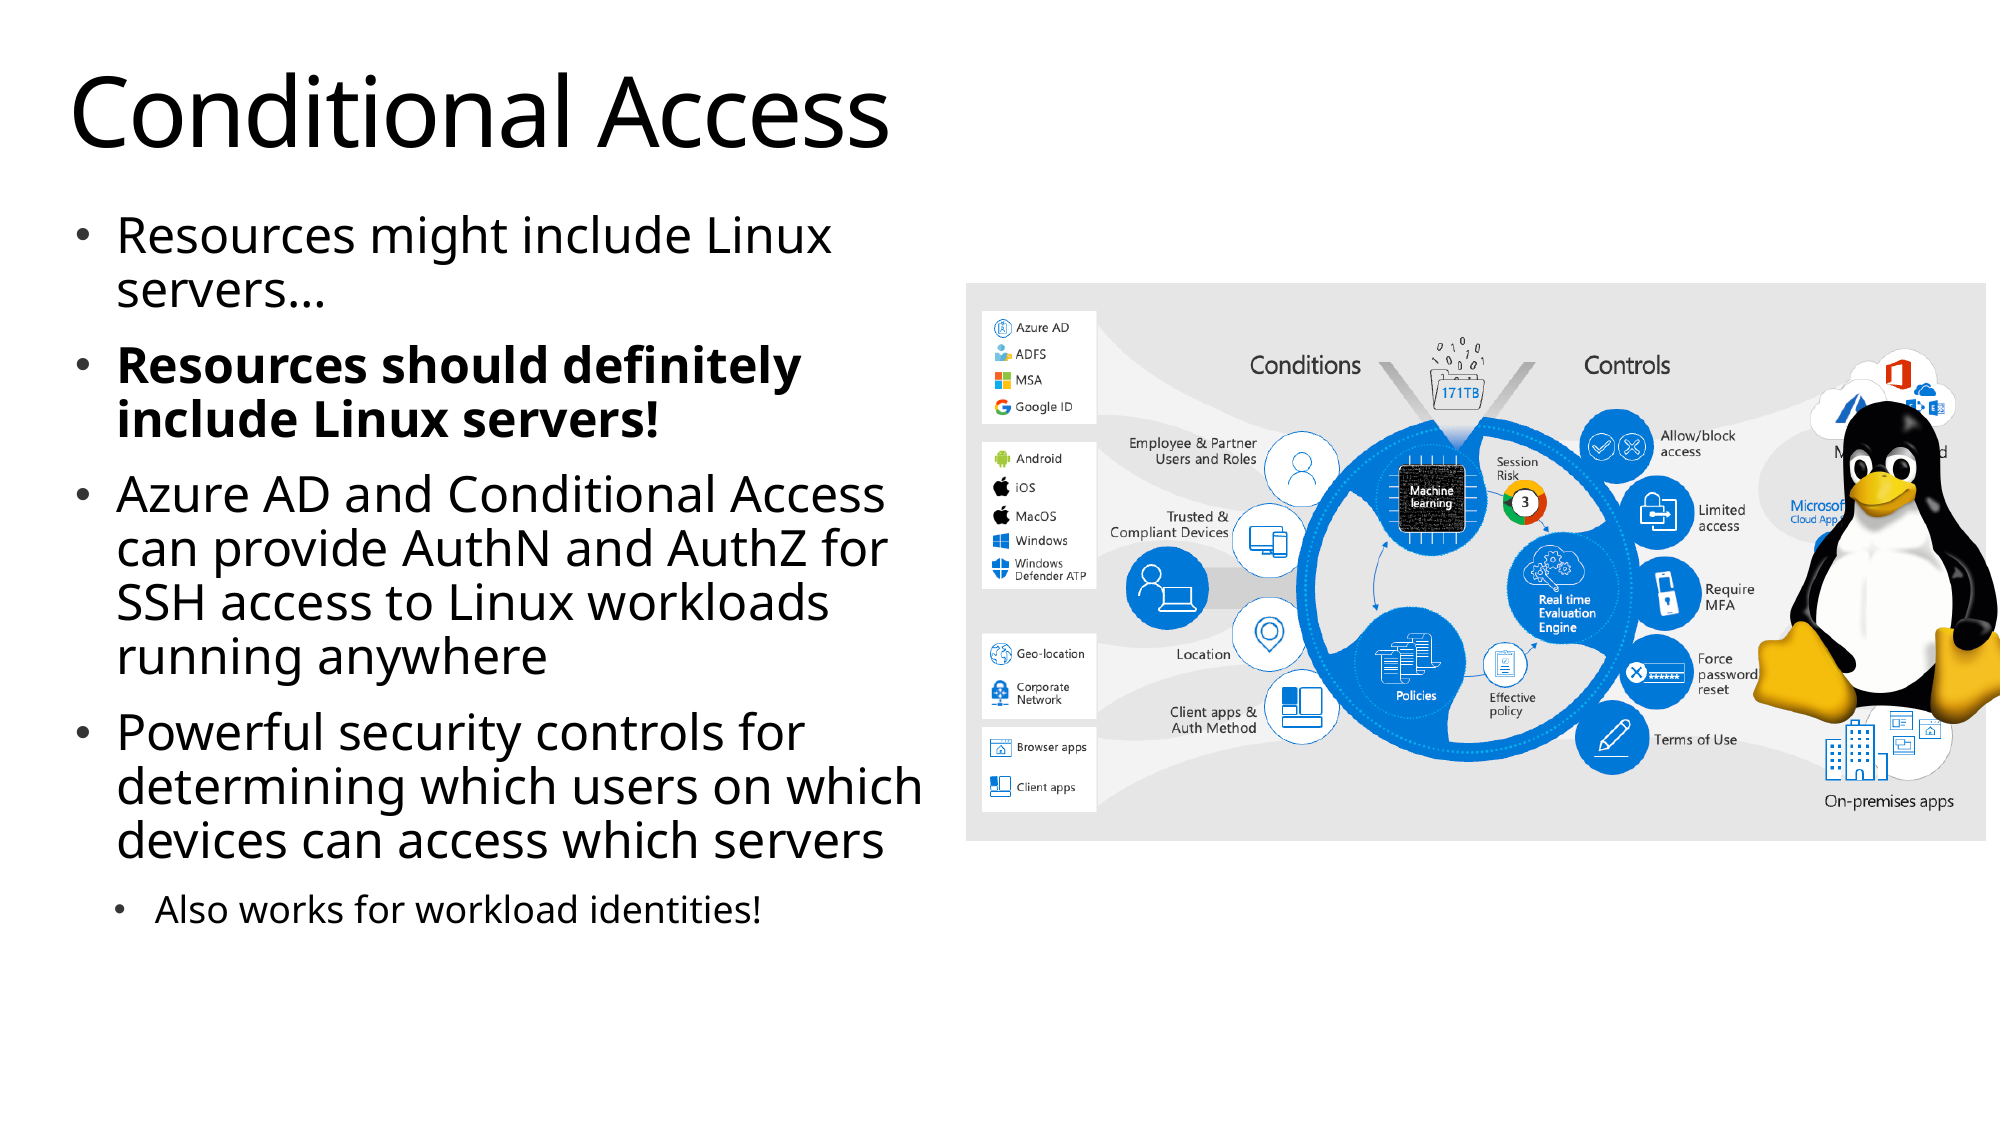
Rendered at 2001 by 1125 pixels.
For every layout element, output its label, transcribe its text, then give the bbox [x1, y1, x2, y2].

list Resources might include Linux servers… Resources should definitely include Linux servers! Azure AD and Conditional Access can provide AuthN and AuthZ for SSH access to Linux workloads running anywhere Powerful security controls for determining which users on which devices can access which servers Also works for workload identities! [44, 196, 967, 1078]
title Conditional Access [44, 47, 1957, 196]
picture [965, 283, 2000, 842]
